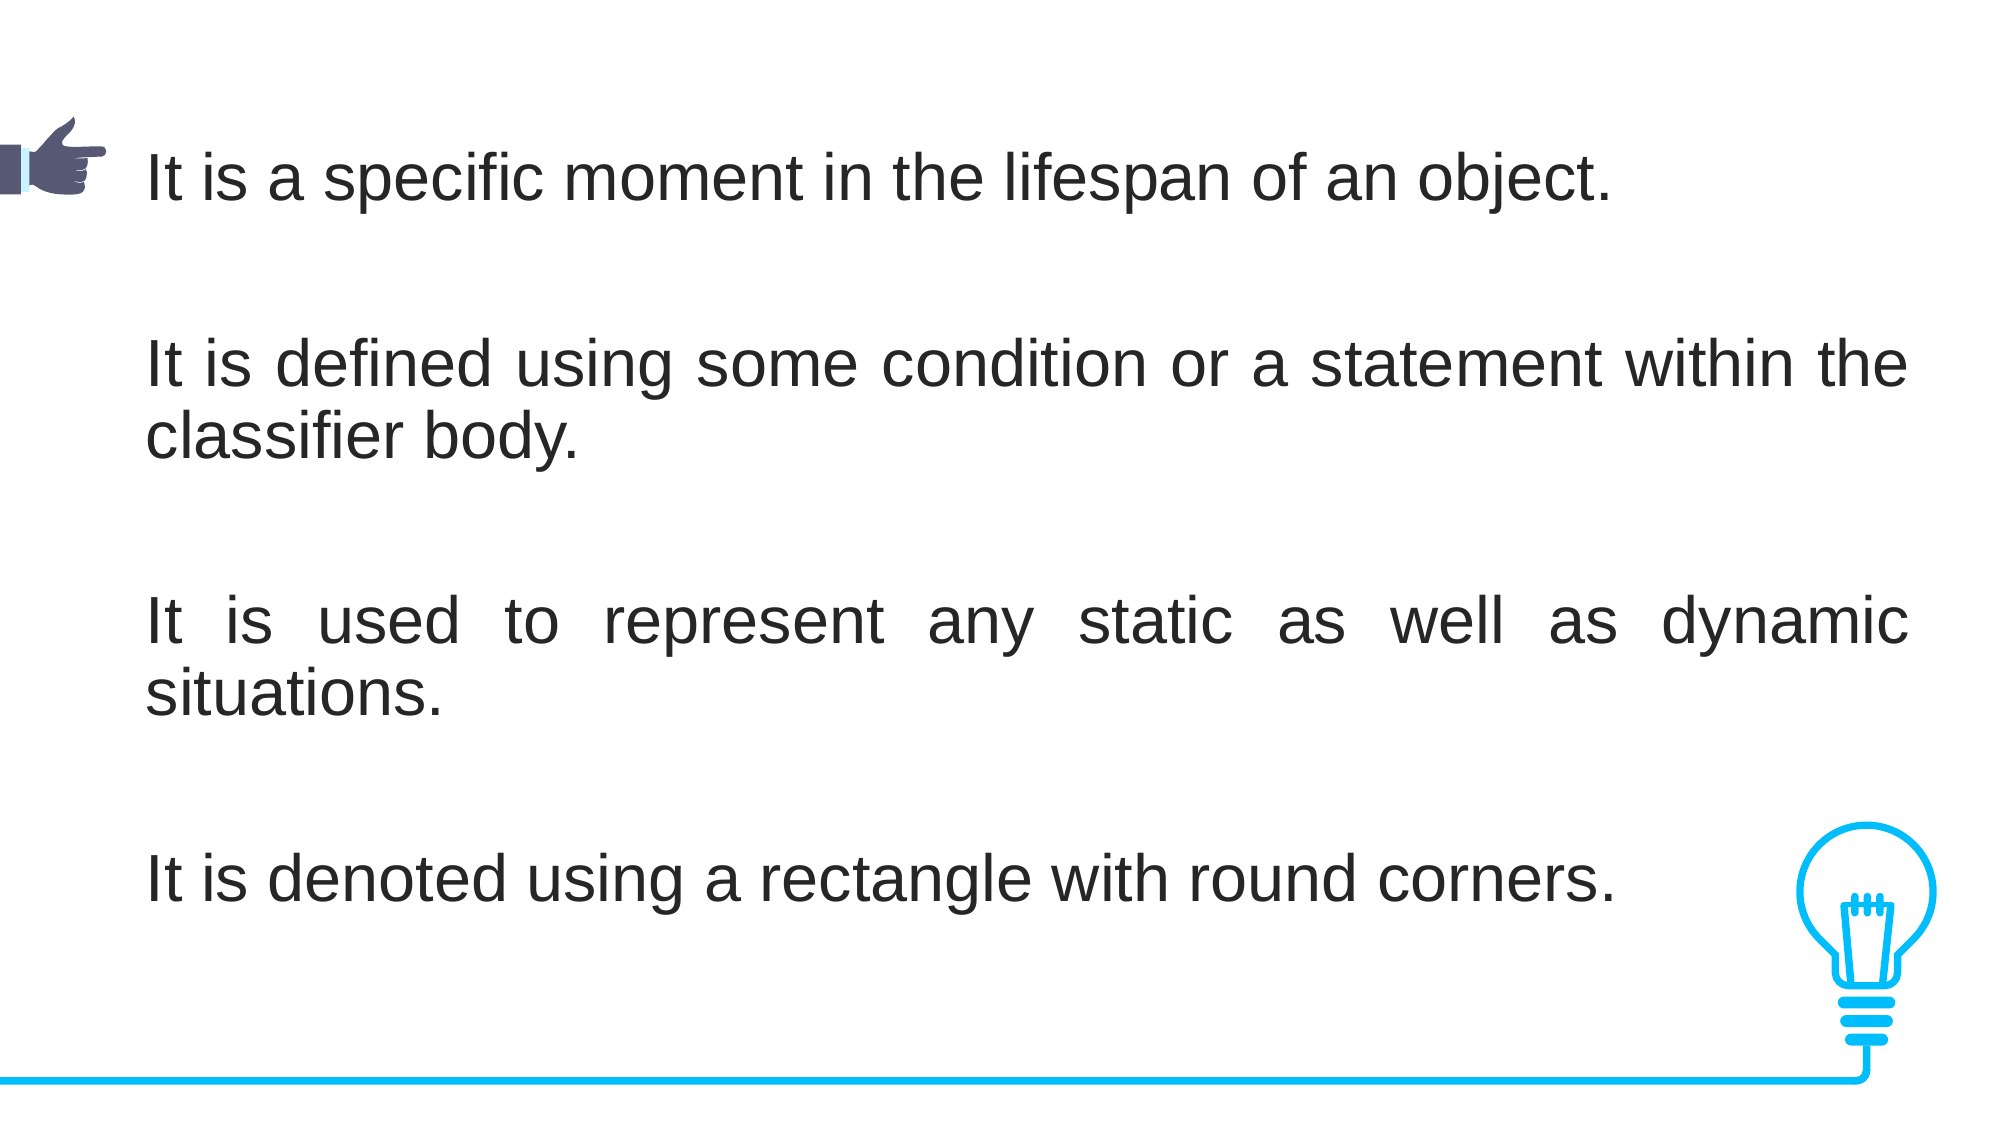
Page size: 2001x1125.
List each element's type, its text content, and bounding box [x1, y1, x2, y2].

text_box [0, 116, 107, 195]
list It is a specific moment in the lifespan of an object. It is defined using some condition or a statement within the classifier body. It is used to represent any static as well as dynamic situations. It is denoted using a rectangle with round corners. [130, 46, 1927, 1013]
